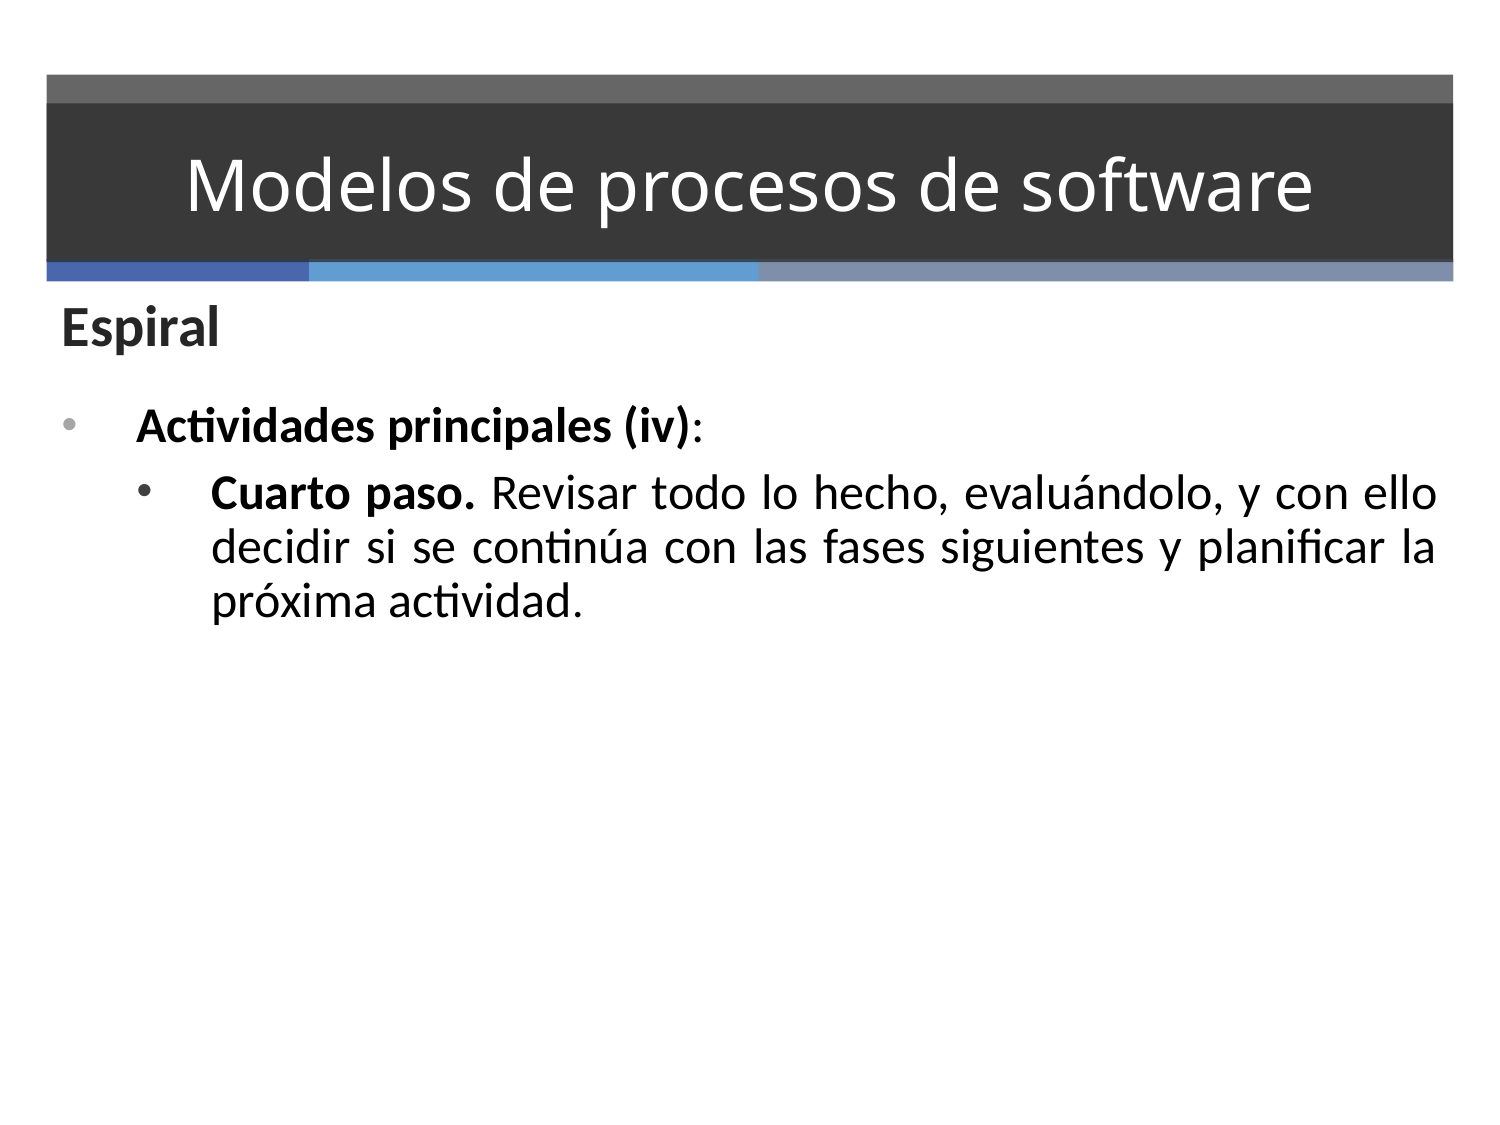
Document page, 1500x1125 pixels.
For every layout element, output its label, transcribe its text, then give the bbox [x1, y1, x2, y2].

list Espiral Actividades principales (iv): Cuarto paso. Revisar todo lo hecho, evaluándolo, y con ello decidir si se continúa con las fases siguientes y planificar la próxima actividad. [46, 280, 1454, 936]
title Modelos de procesos de software [46, 103, 1454, 263]
